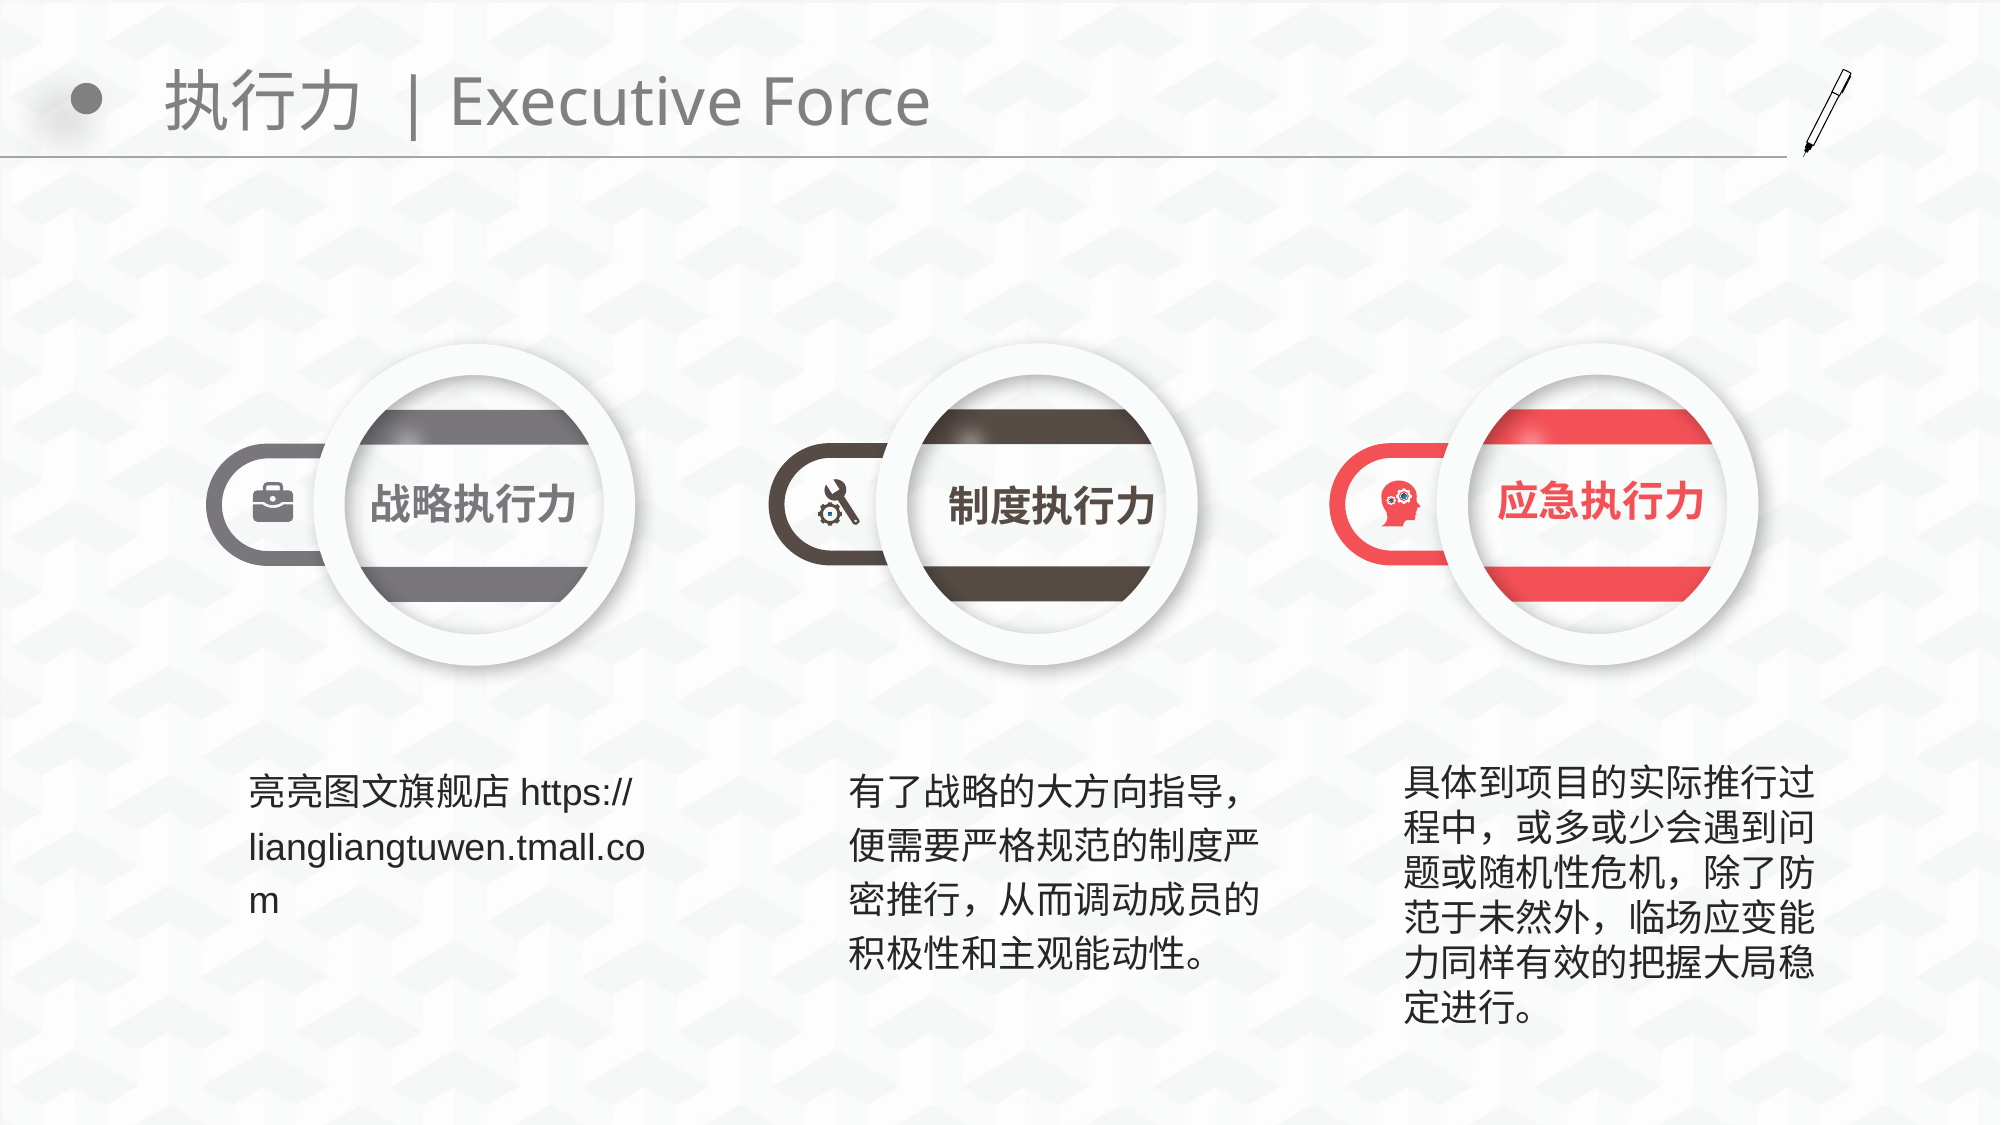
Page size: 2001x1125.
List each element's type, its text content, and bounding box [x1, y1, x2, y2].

text_box 有了战略的大方向指导，便需要严格规范的制度严密推行，从而调动成员的积极性和主观能动性。 [834, 691, 1290, 983]
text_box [768, 358, 1183, 650]
text_box 具体到项目的实际推行过程中，或多或少会遇到问题或随机性危机，除了防范于未然外，临场应变能力同样有效的把握大局稳定进行。 [1388, 752, 1837, 1037]
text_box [1329, 358, 1744, 650]
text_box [205, 359, 620, 651]
picture [1, 3, 2001, 1125]
text_box 亮亮图文旗舰店https://liangliangtuwen.tmall.com [233, 752, 680, 929]
title 执行力 | Executive Force [152, 27, 1789, 169]
